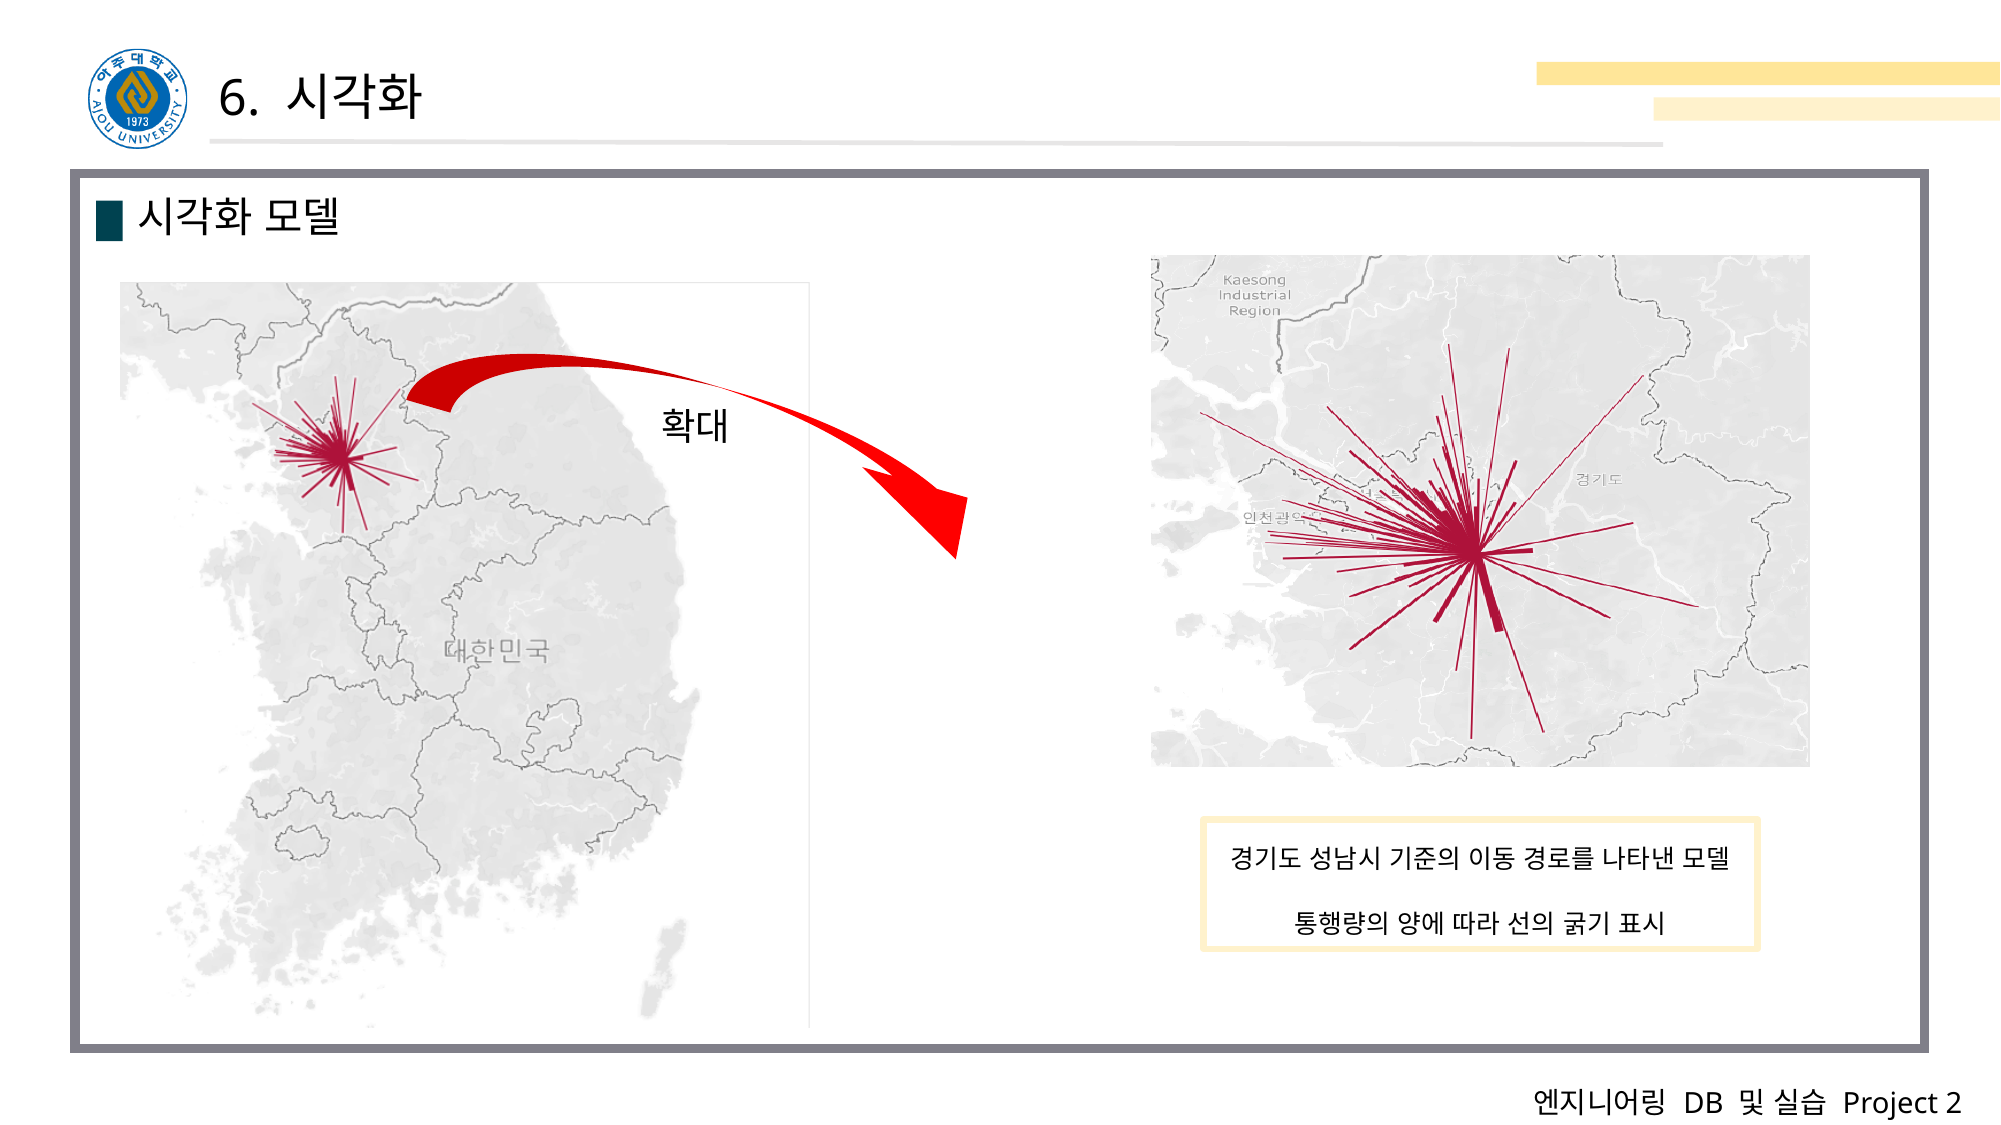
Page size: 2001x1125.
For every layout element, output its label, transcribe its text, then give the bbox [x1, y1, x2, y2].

text_box 시각화 모델 [122, 183, 817, 249]
picture [67, 39, 204, 159]
text_box [95, 200, 122, 242]
picture [1151, 255, 1810, 767]
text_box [209, 141, 1664, 145]
text_box 엔지니어링 DB 및 실습 Project 2조 [1518, 1077, 2000, 1125]
text_box [1653, 96, 2000, 122]
text_box [811, 416, 969, 562]
text_box [74, 172, 1926, 1050]
text_box 6. 시각화 [204, 58, 899, 134]
text_box [1536, 61, 2000, 86]
text_box 경기도 성남시 기준의 이동 경로를 나타낸 모델 통행량의 양에 따라 선의 굵기 표시 [1203, 819, 1758, 949]
picture [120, 281, 811, 1028]
